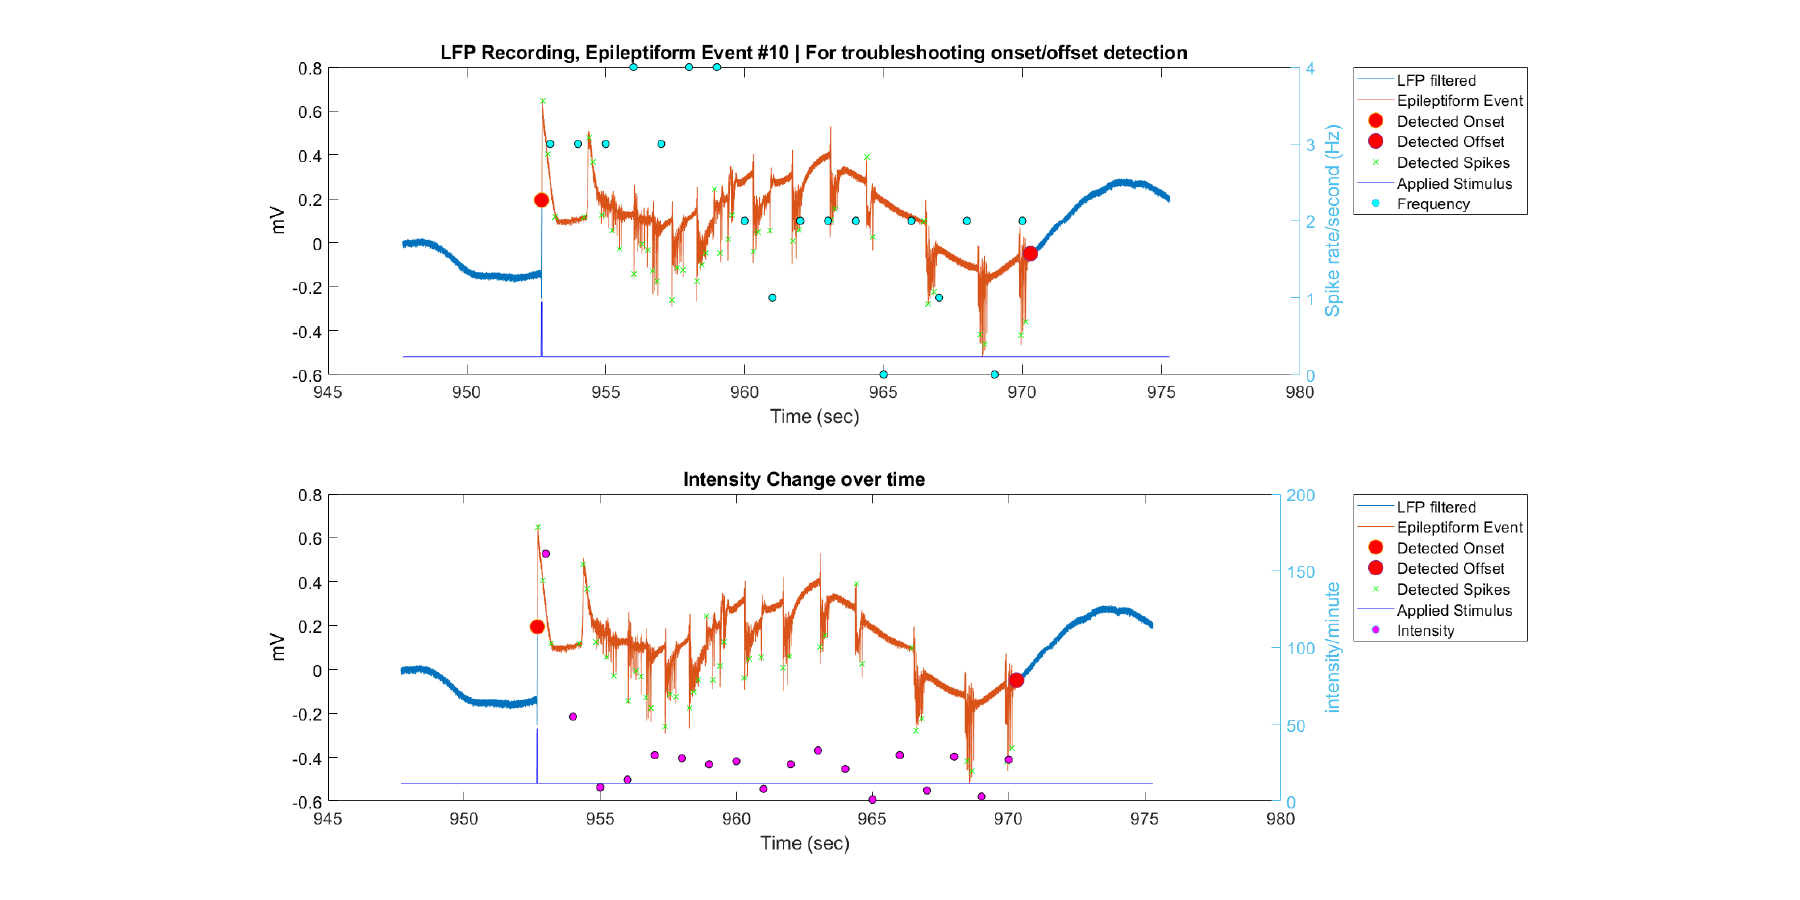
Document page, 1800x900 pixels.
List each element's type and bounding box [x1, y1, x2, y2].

picture [126, 0, 1674, 900]
